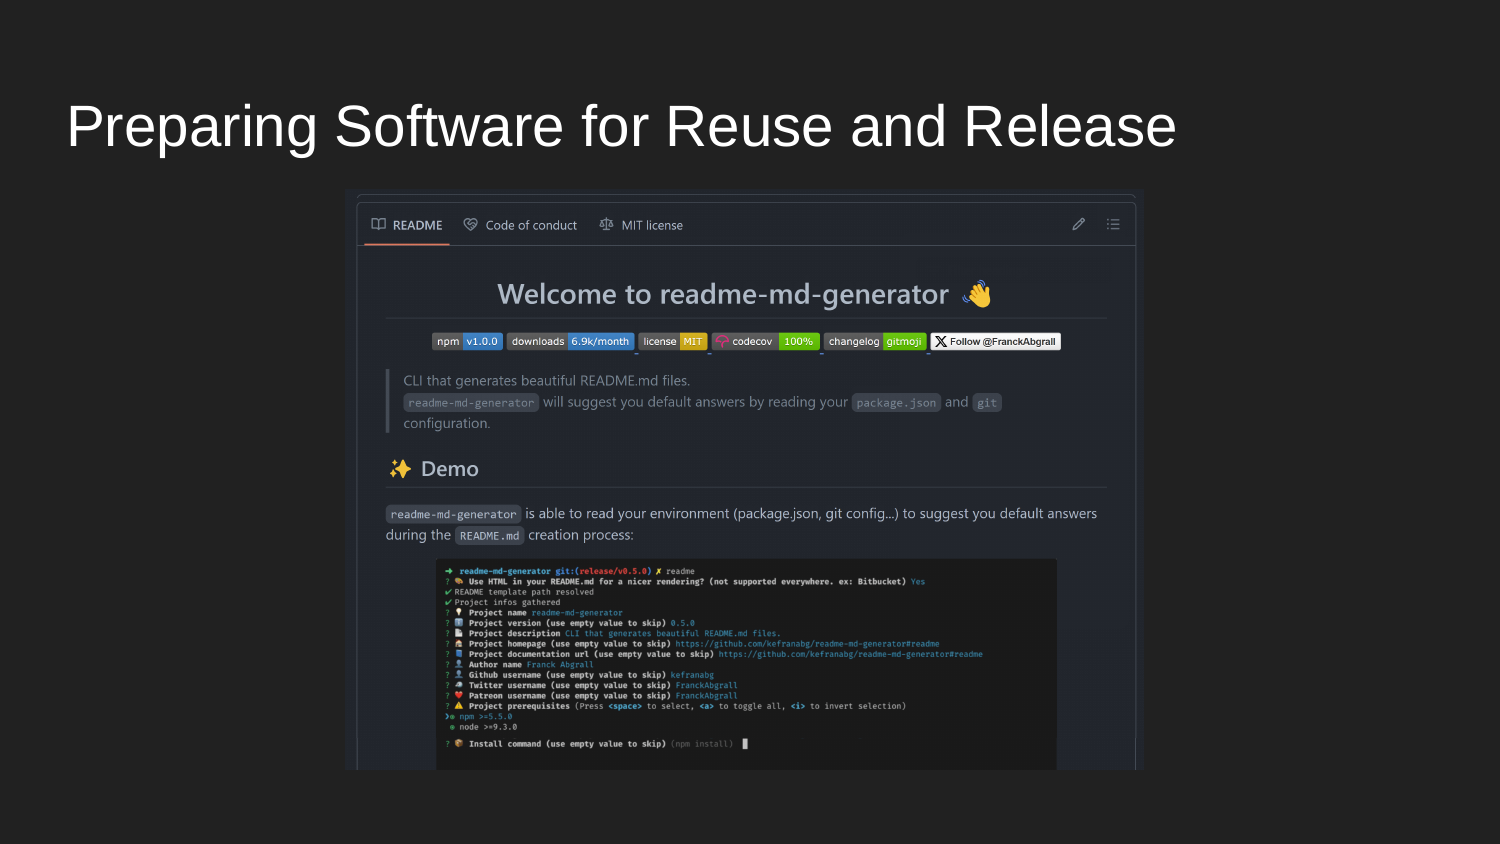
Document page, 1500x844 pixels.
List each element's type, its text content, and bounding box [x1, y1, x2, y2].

picture [345, 188, 1144, 771]
title Preparing Software for Reuse and Release [51, 72, 1449, 167]
